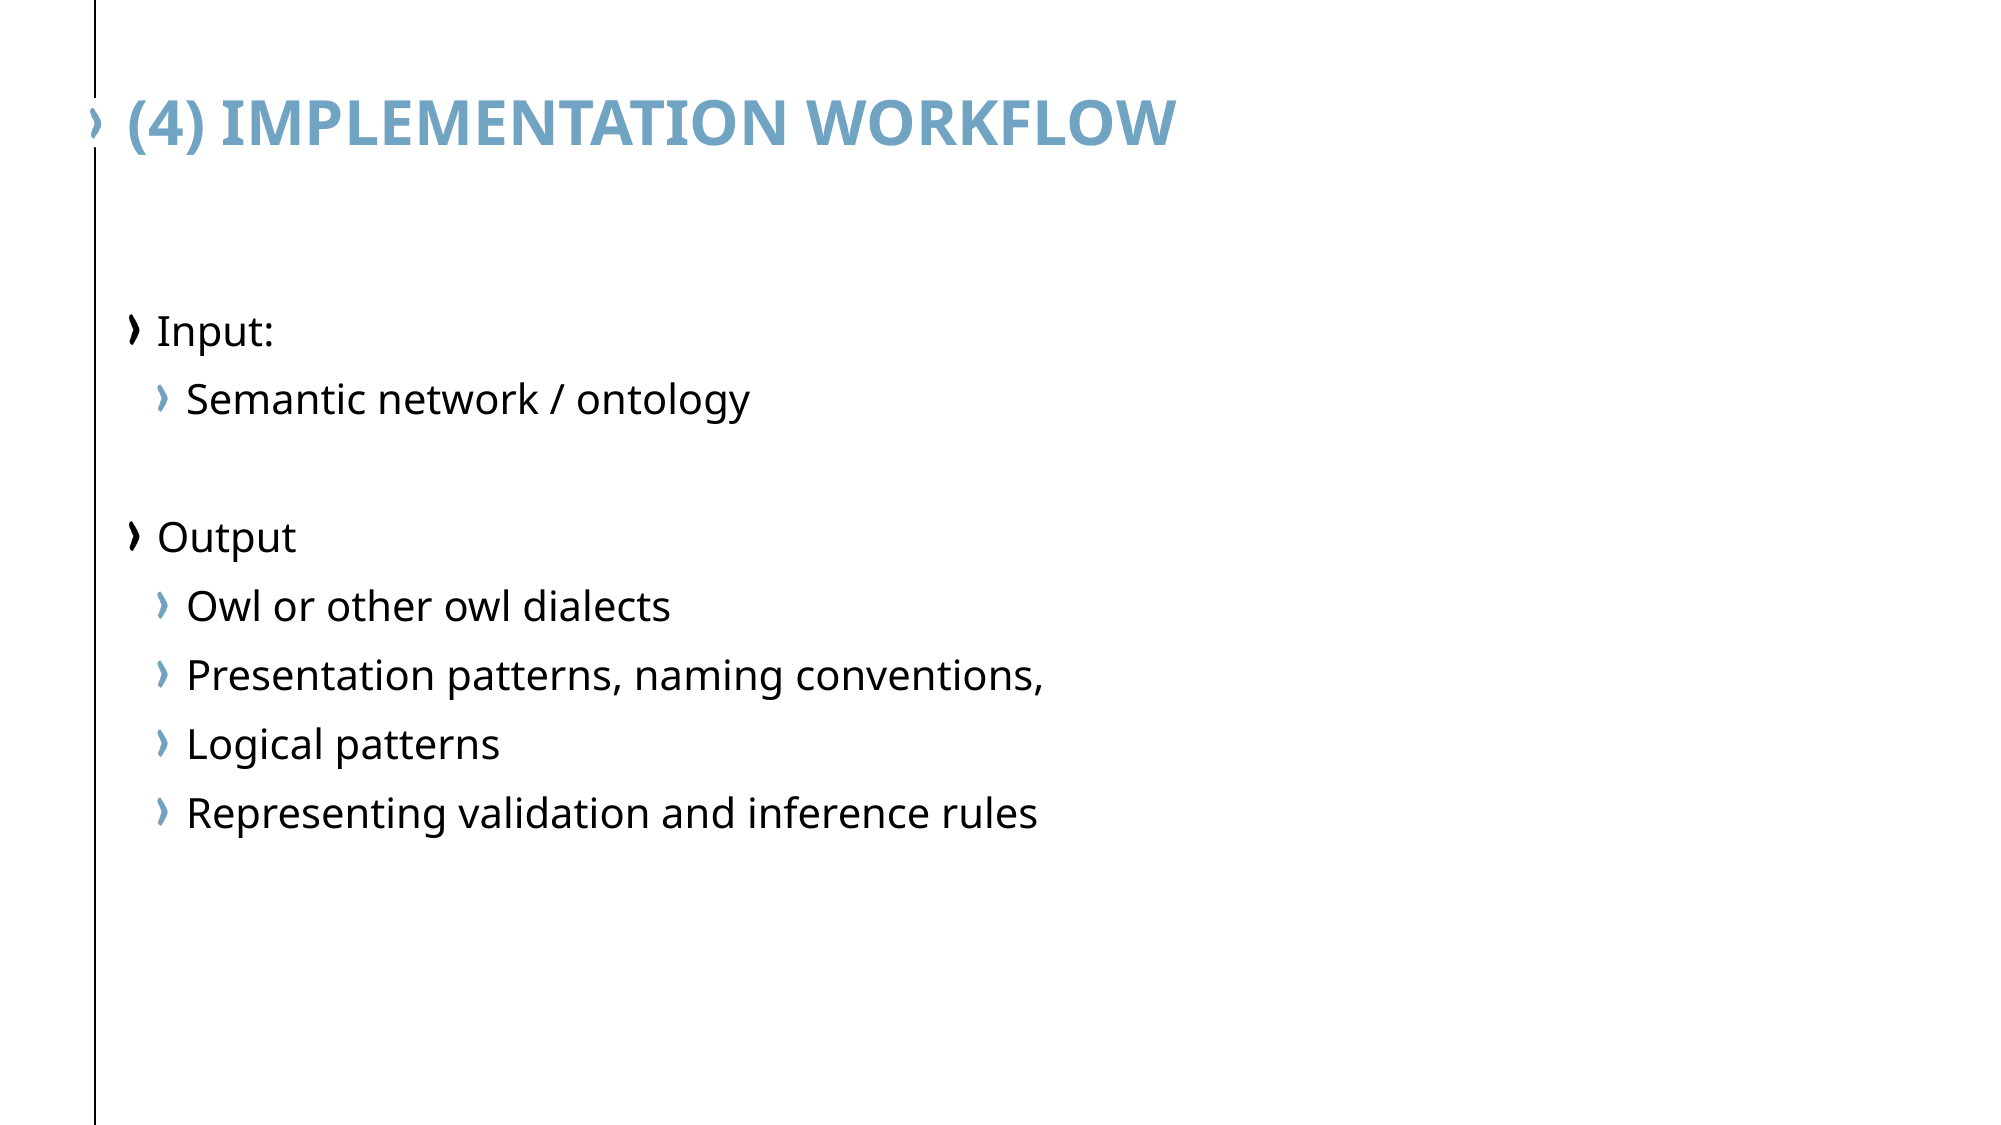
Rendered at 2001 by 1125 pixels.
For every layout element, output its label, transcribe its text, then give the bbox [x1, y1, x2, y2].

title (4) Implementation workflow [127, 101, 1904, 146]
picture [156, 728, 169, 758]
picture [156, 796, 169, 827]
picture [88, 106, 102, 140]
list Input: Semantic network / ontology Output Owl or other owl dialects Presentation patterns, naming conventions, Logical patterns Representing validation and inference rules [127, 304, 1904, 1033]
picture [156, 590, 169, 620]
picture [127, 521, 140, 551]
picture [156, 383, 169, 413]
picture [127, 314, 140, 345]
picture [156, 659, 169, 689]
